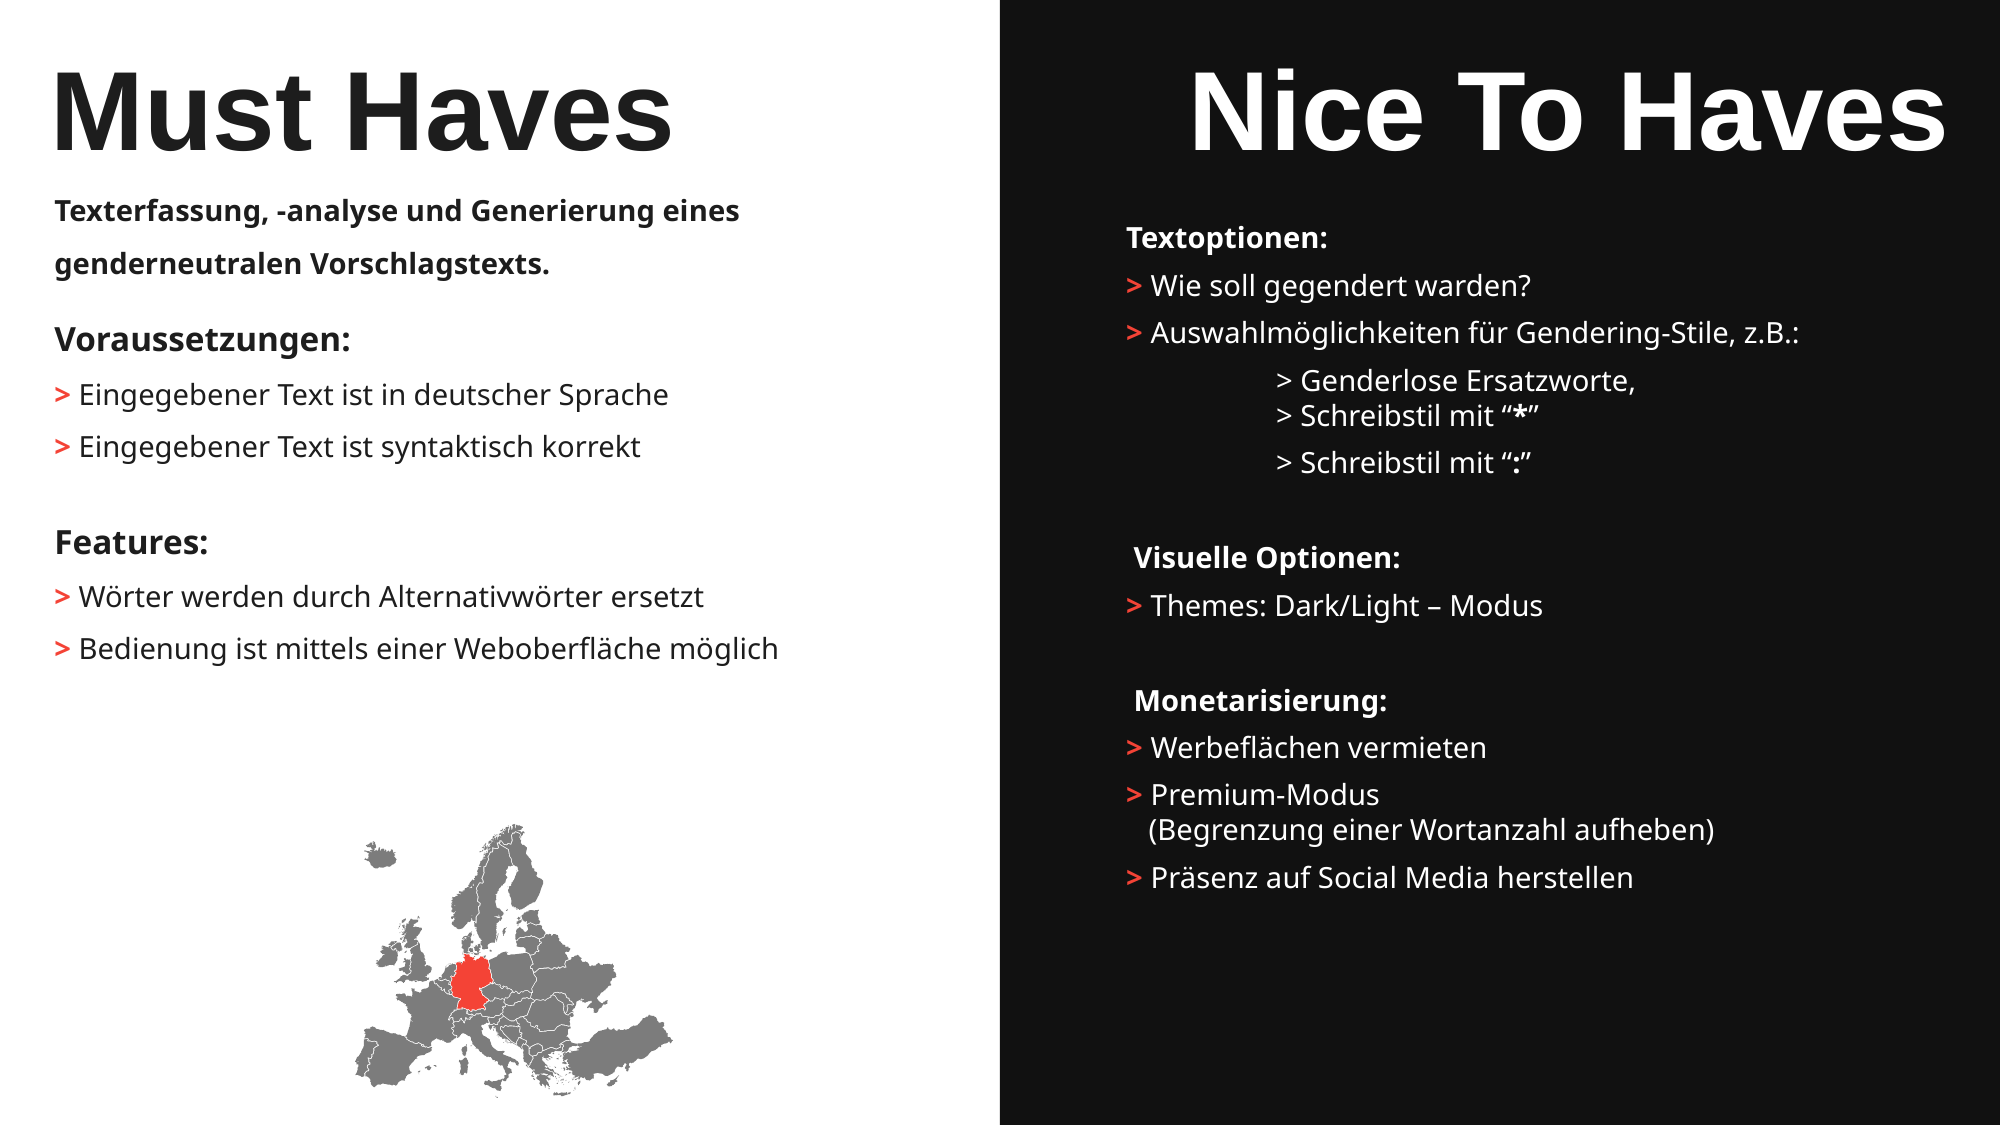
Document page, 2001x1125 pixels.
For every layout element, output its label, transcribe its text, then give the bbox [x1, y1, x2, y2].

text_box Textoptionen: > Wie soll gegendert warden? > Auswahlmöglichkeiten für Gendering-Stile, z.B.: > Genderlose Ersatzworte, > Schreibstil mit “*” > Schreibstil mit “:” Visuelle Optionen: > Themes: Dark/Light – Modus Monetarisierung: > Werbeflächen vermieten > Premium-Modus (Begrenzung einer Wortanzahl aufheben) > Präsenz auf Social Media herstellen [1126, 219, 1865, 895]
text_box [355, 824, 674, 1098]
text_box Must Haves [50, 53, 750, 175]
text_box Texterfassung, -analyse und Generierung eines genderneutralen Vorschlagstexts. Voraussetzungen: > Eingegebener Text ist in deutscher Sprache > Eingegebener Text ist syntaktisch korrekt Features: > Wörter werden durch Alternativwörter ersetzt > Bedienung ist mittels einer Weboberfläche möglich [54, 175, 994, 666]
text_box Nice To Haves [1176, 53, 1949, 175]
text_box [999, 0, 2000, 1125]
